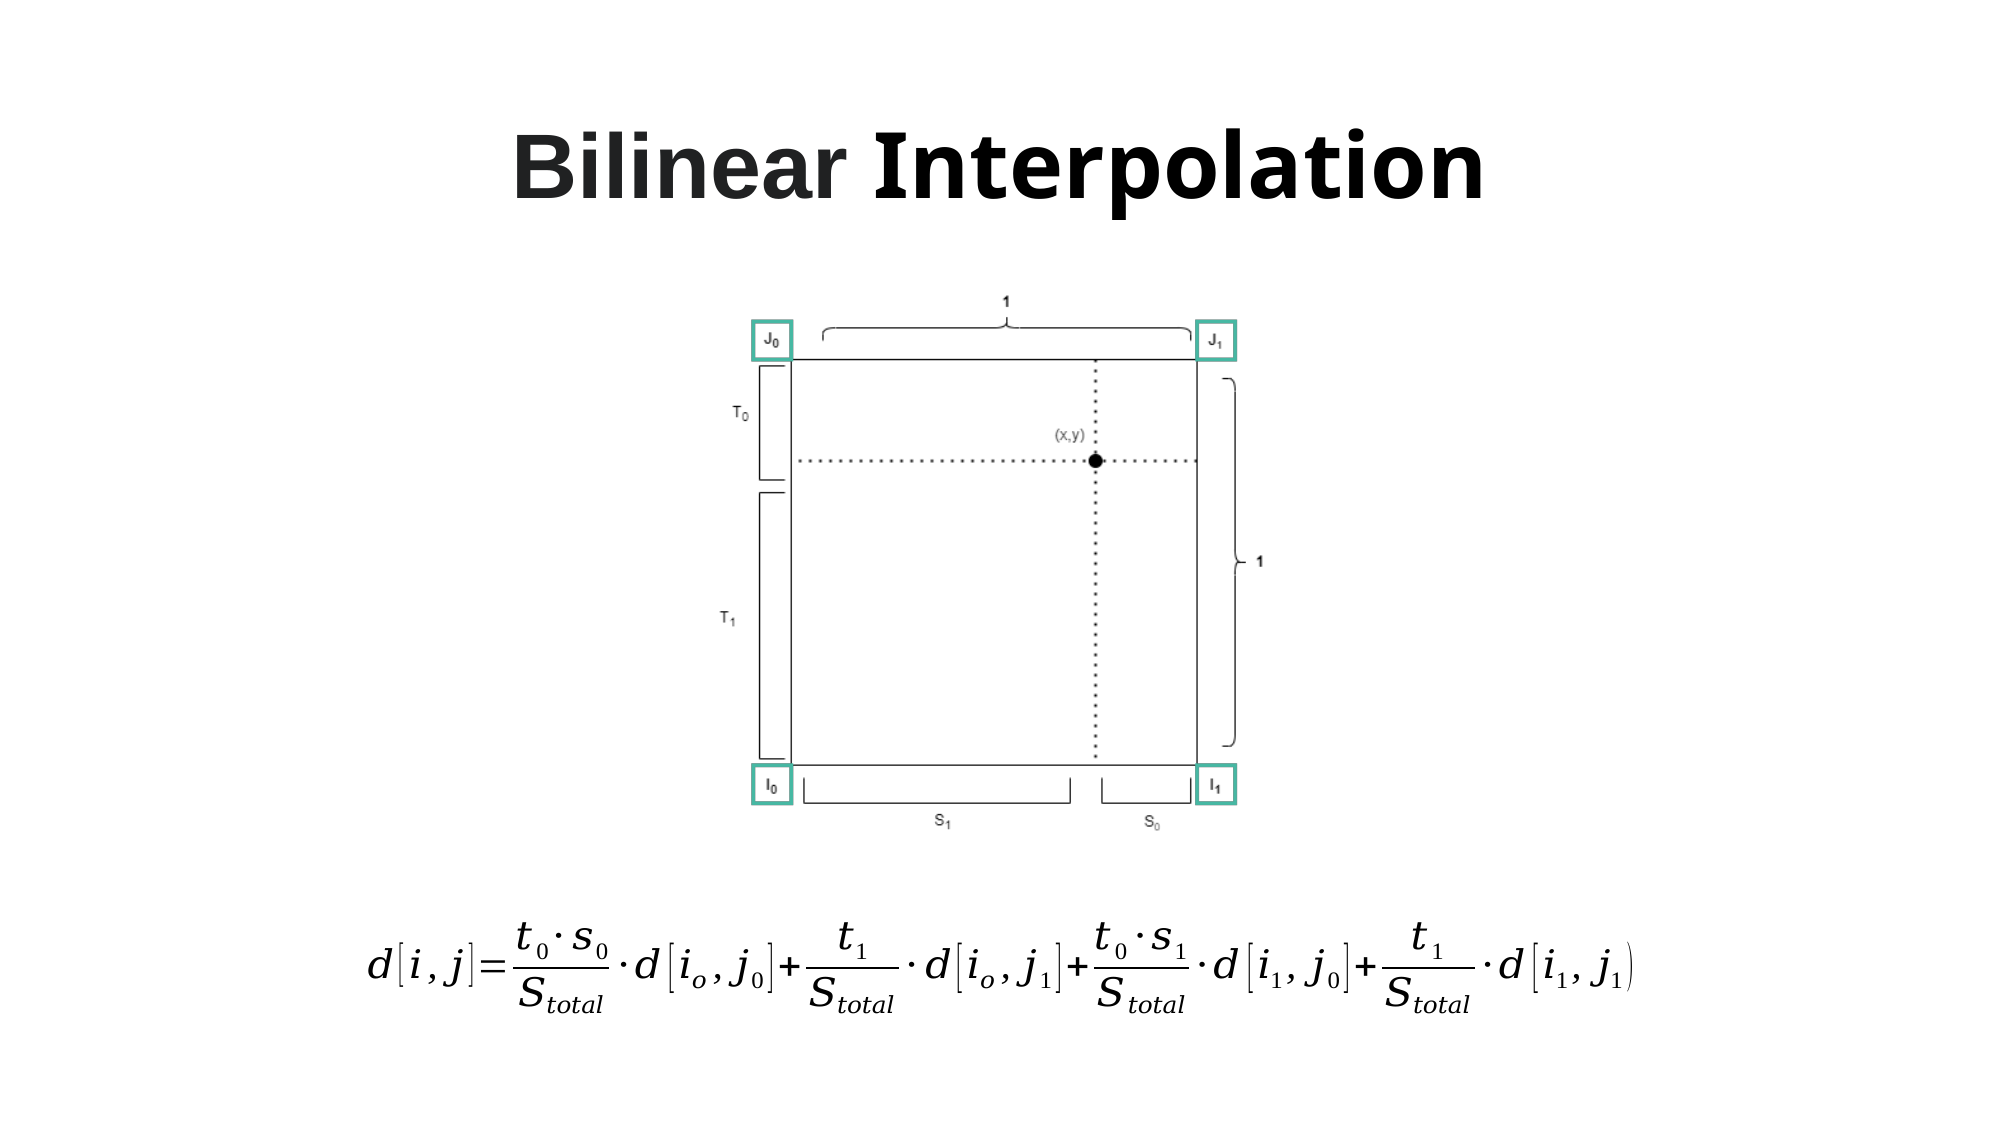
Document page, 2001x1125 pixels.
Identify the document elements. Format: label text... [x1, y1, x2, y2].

title Bilinear Interpolation [137, 59, 1863, 278]
picture [702, 283, 1298, 842]
